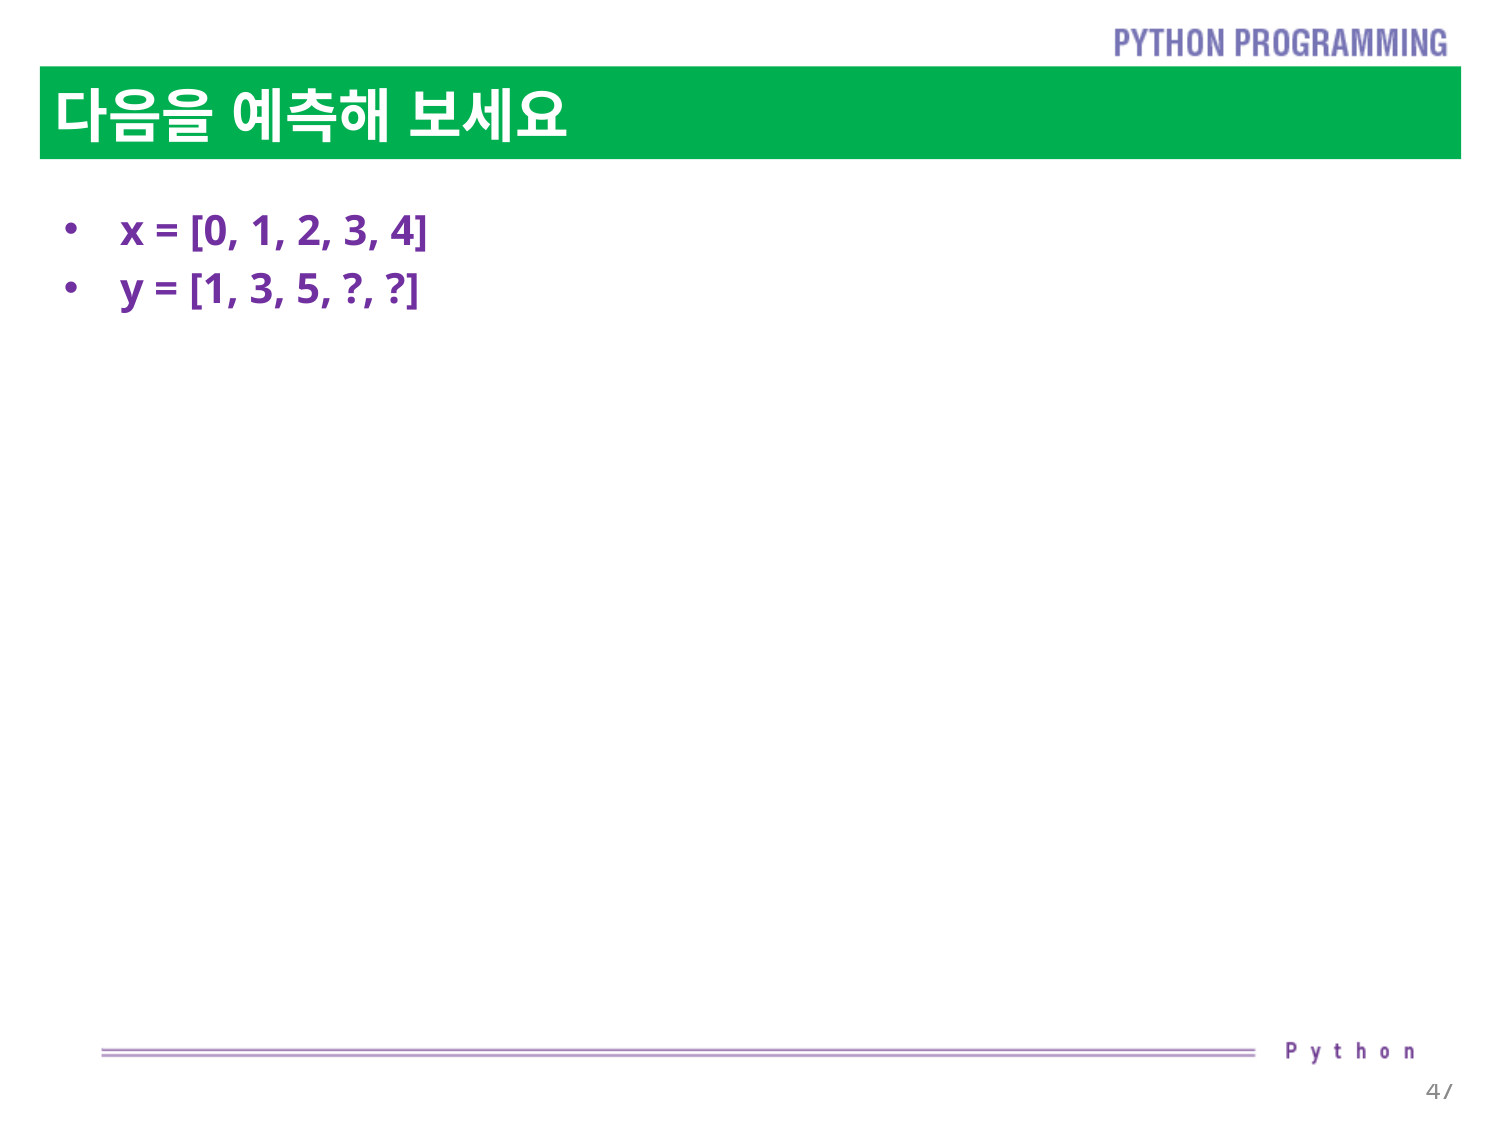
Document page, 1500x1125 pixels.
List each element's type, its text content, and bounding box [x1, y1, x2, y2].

list x = [0, 1, 2, 3, 4] y = [1, 3, 5, ?, ?] [48, 195, 1461, 1041]
picture [1106, 13, 1462, 66]
picture [18, 1020, 1483, 1084]
title 다음을 예측해 보세요 [39, 76, 1444, 152]
slide_number 47 [1119, 1071, 1470, 1112]
